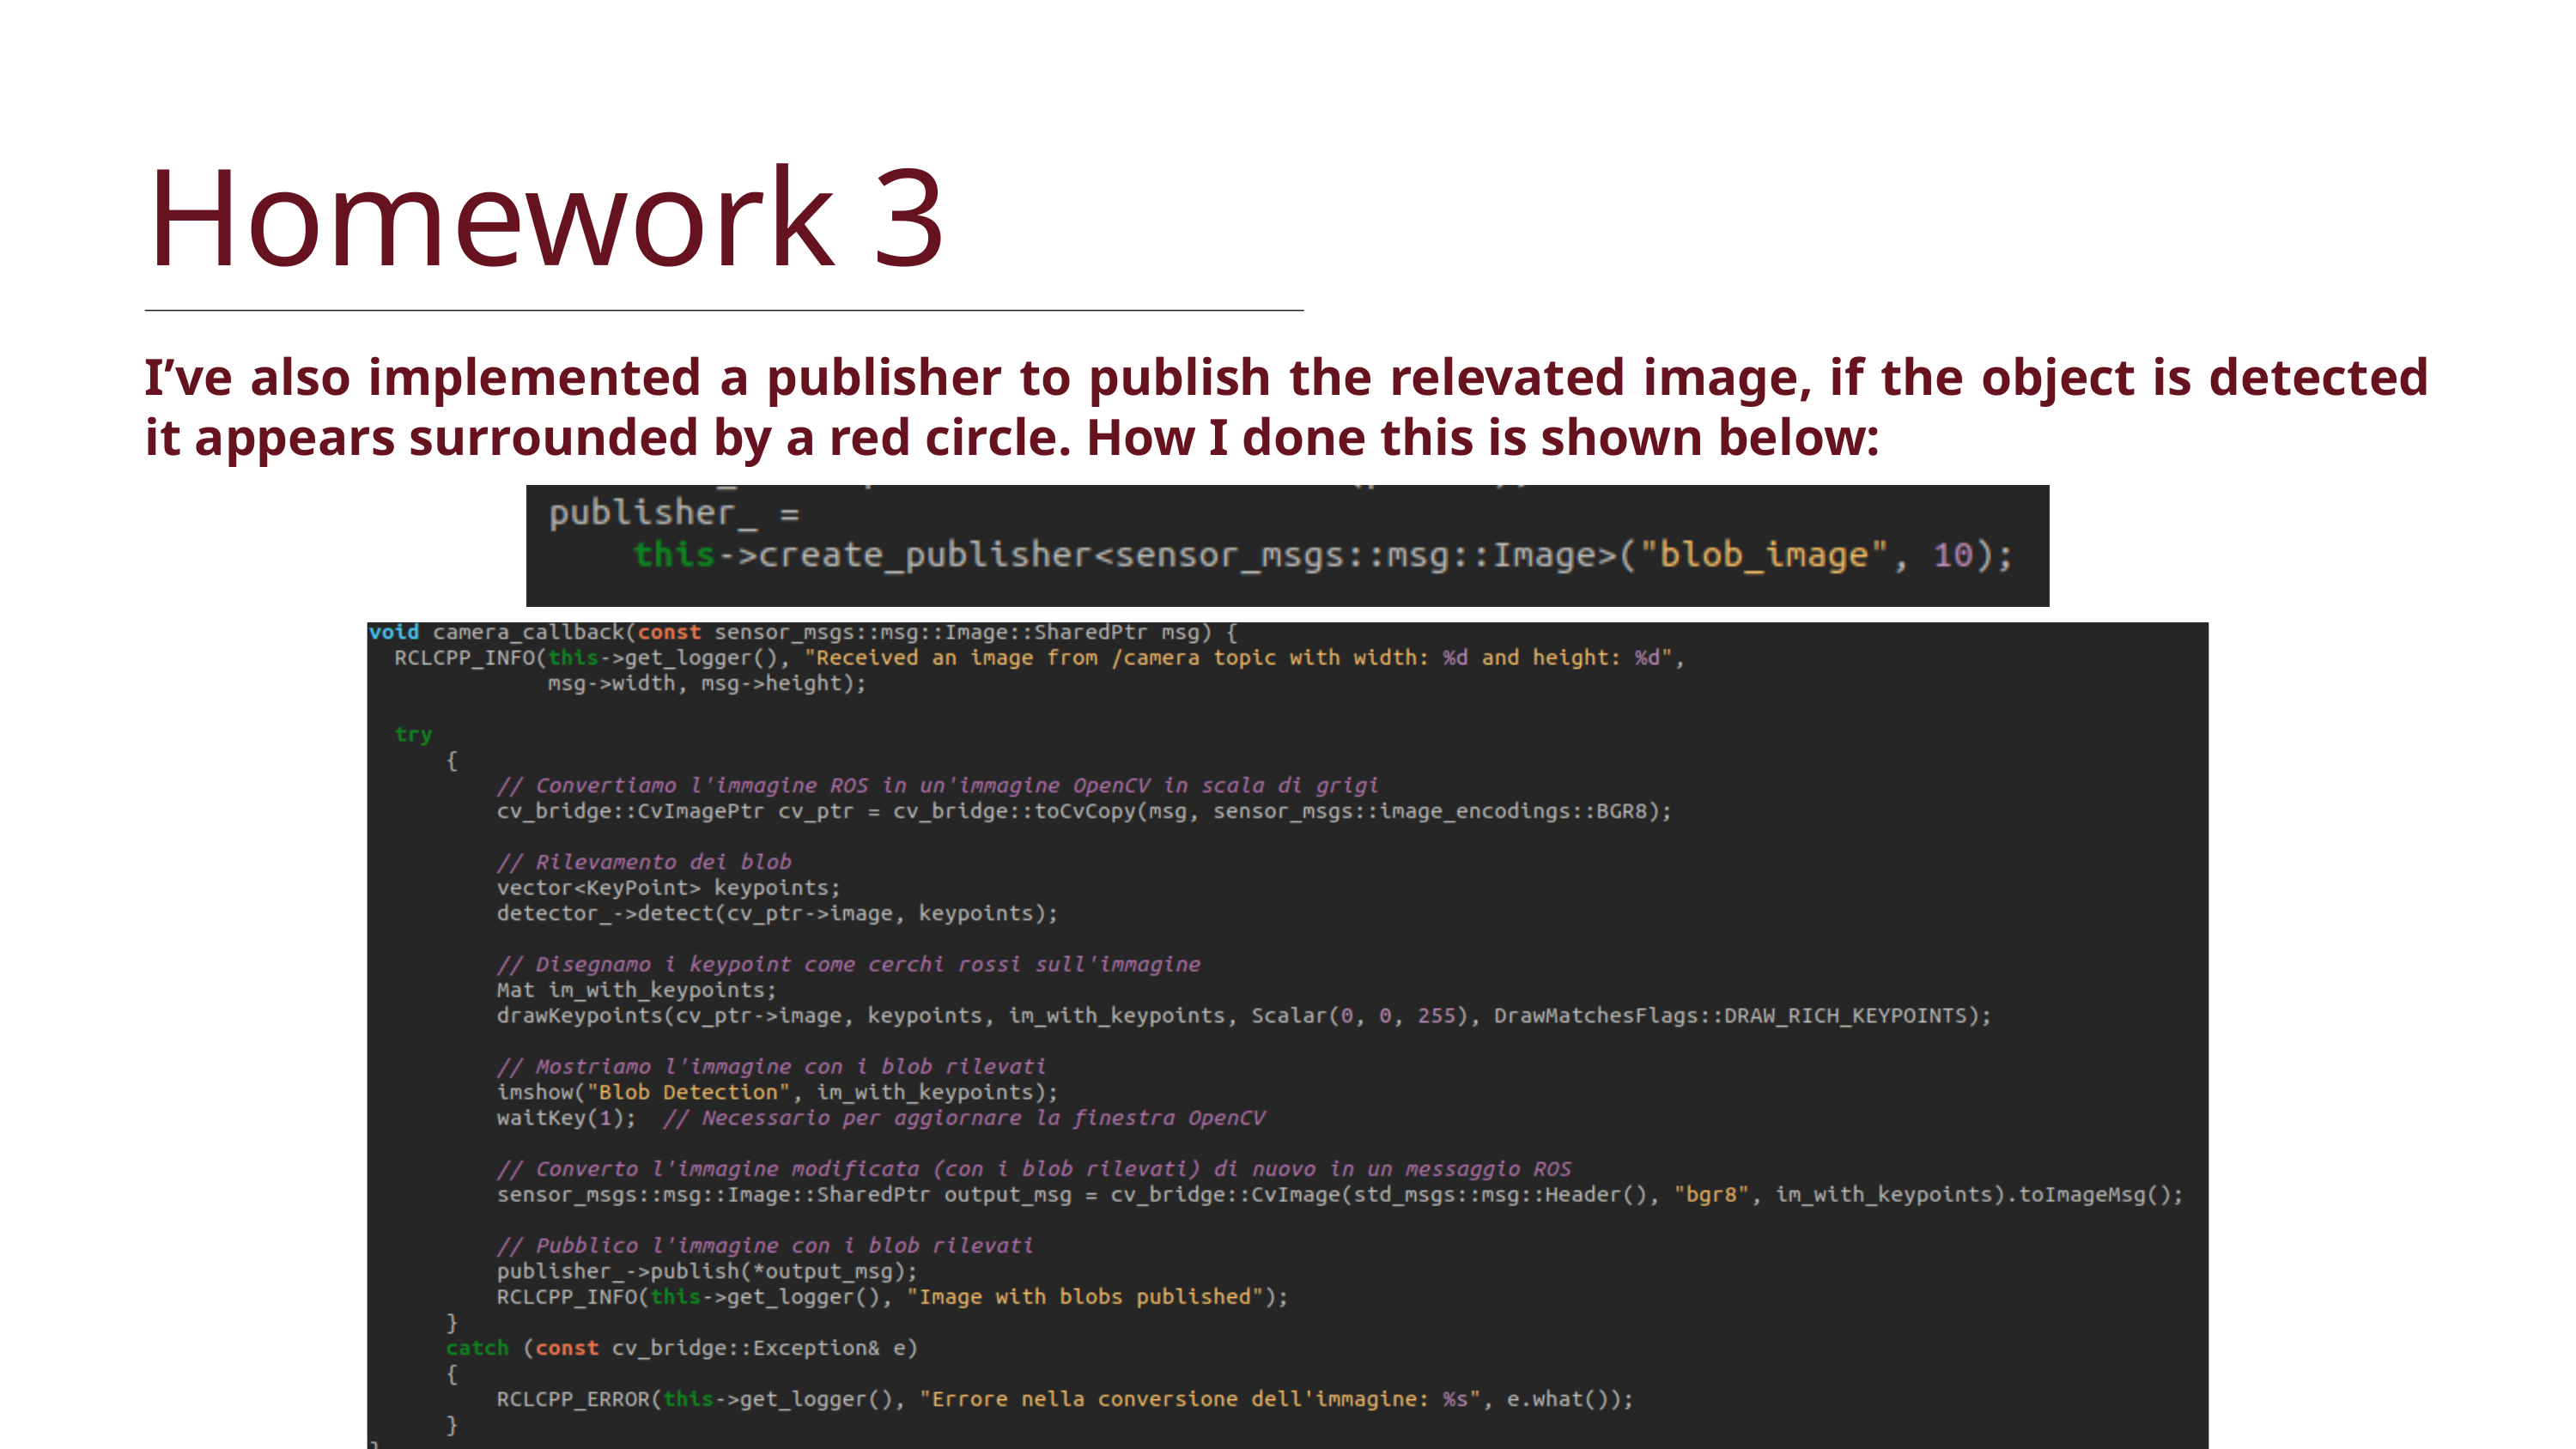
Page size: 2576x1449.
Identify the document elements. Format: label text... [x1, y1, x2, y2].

text_box [526, 485, 2050, 607]
text_box Homework 3 [144, 158, 1529, 293]
text_box [367, 622, 2209, 1449]
text_box I’ve also implemented a publisher to publish the relevated image, if the object is detected it appears surrounded by a red circle. How I done this is shown below: [144, 345, 2432, 466]
